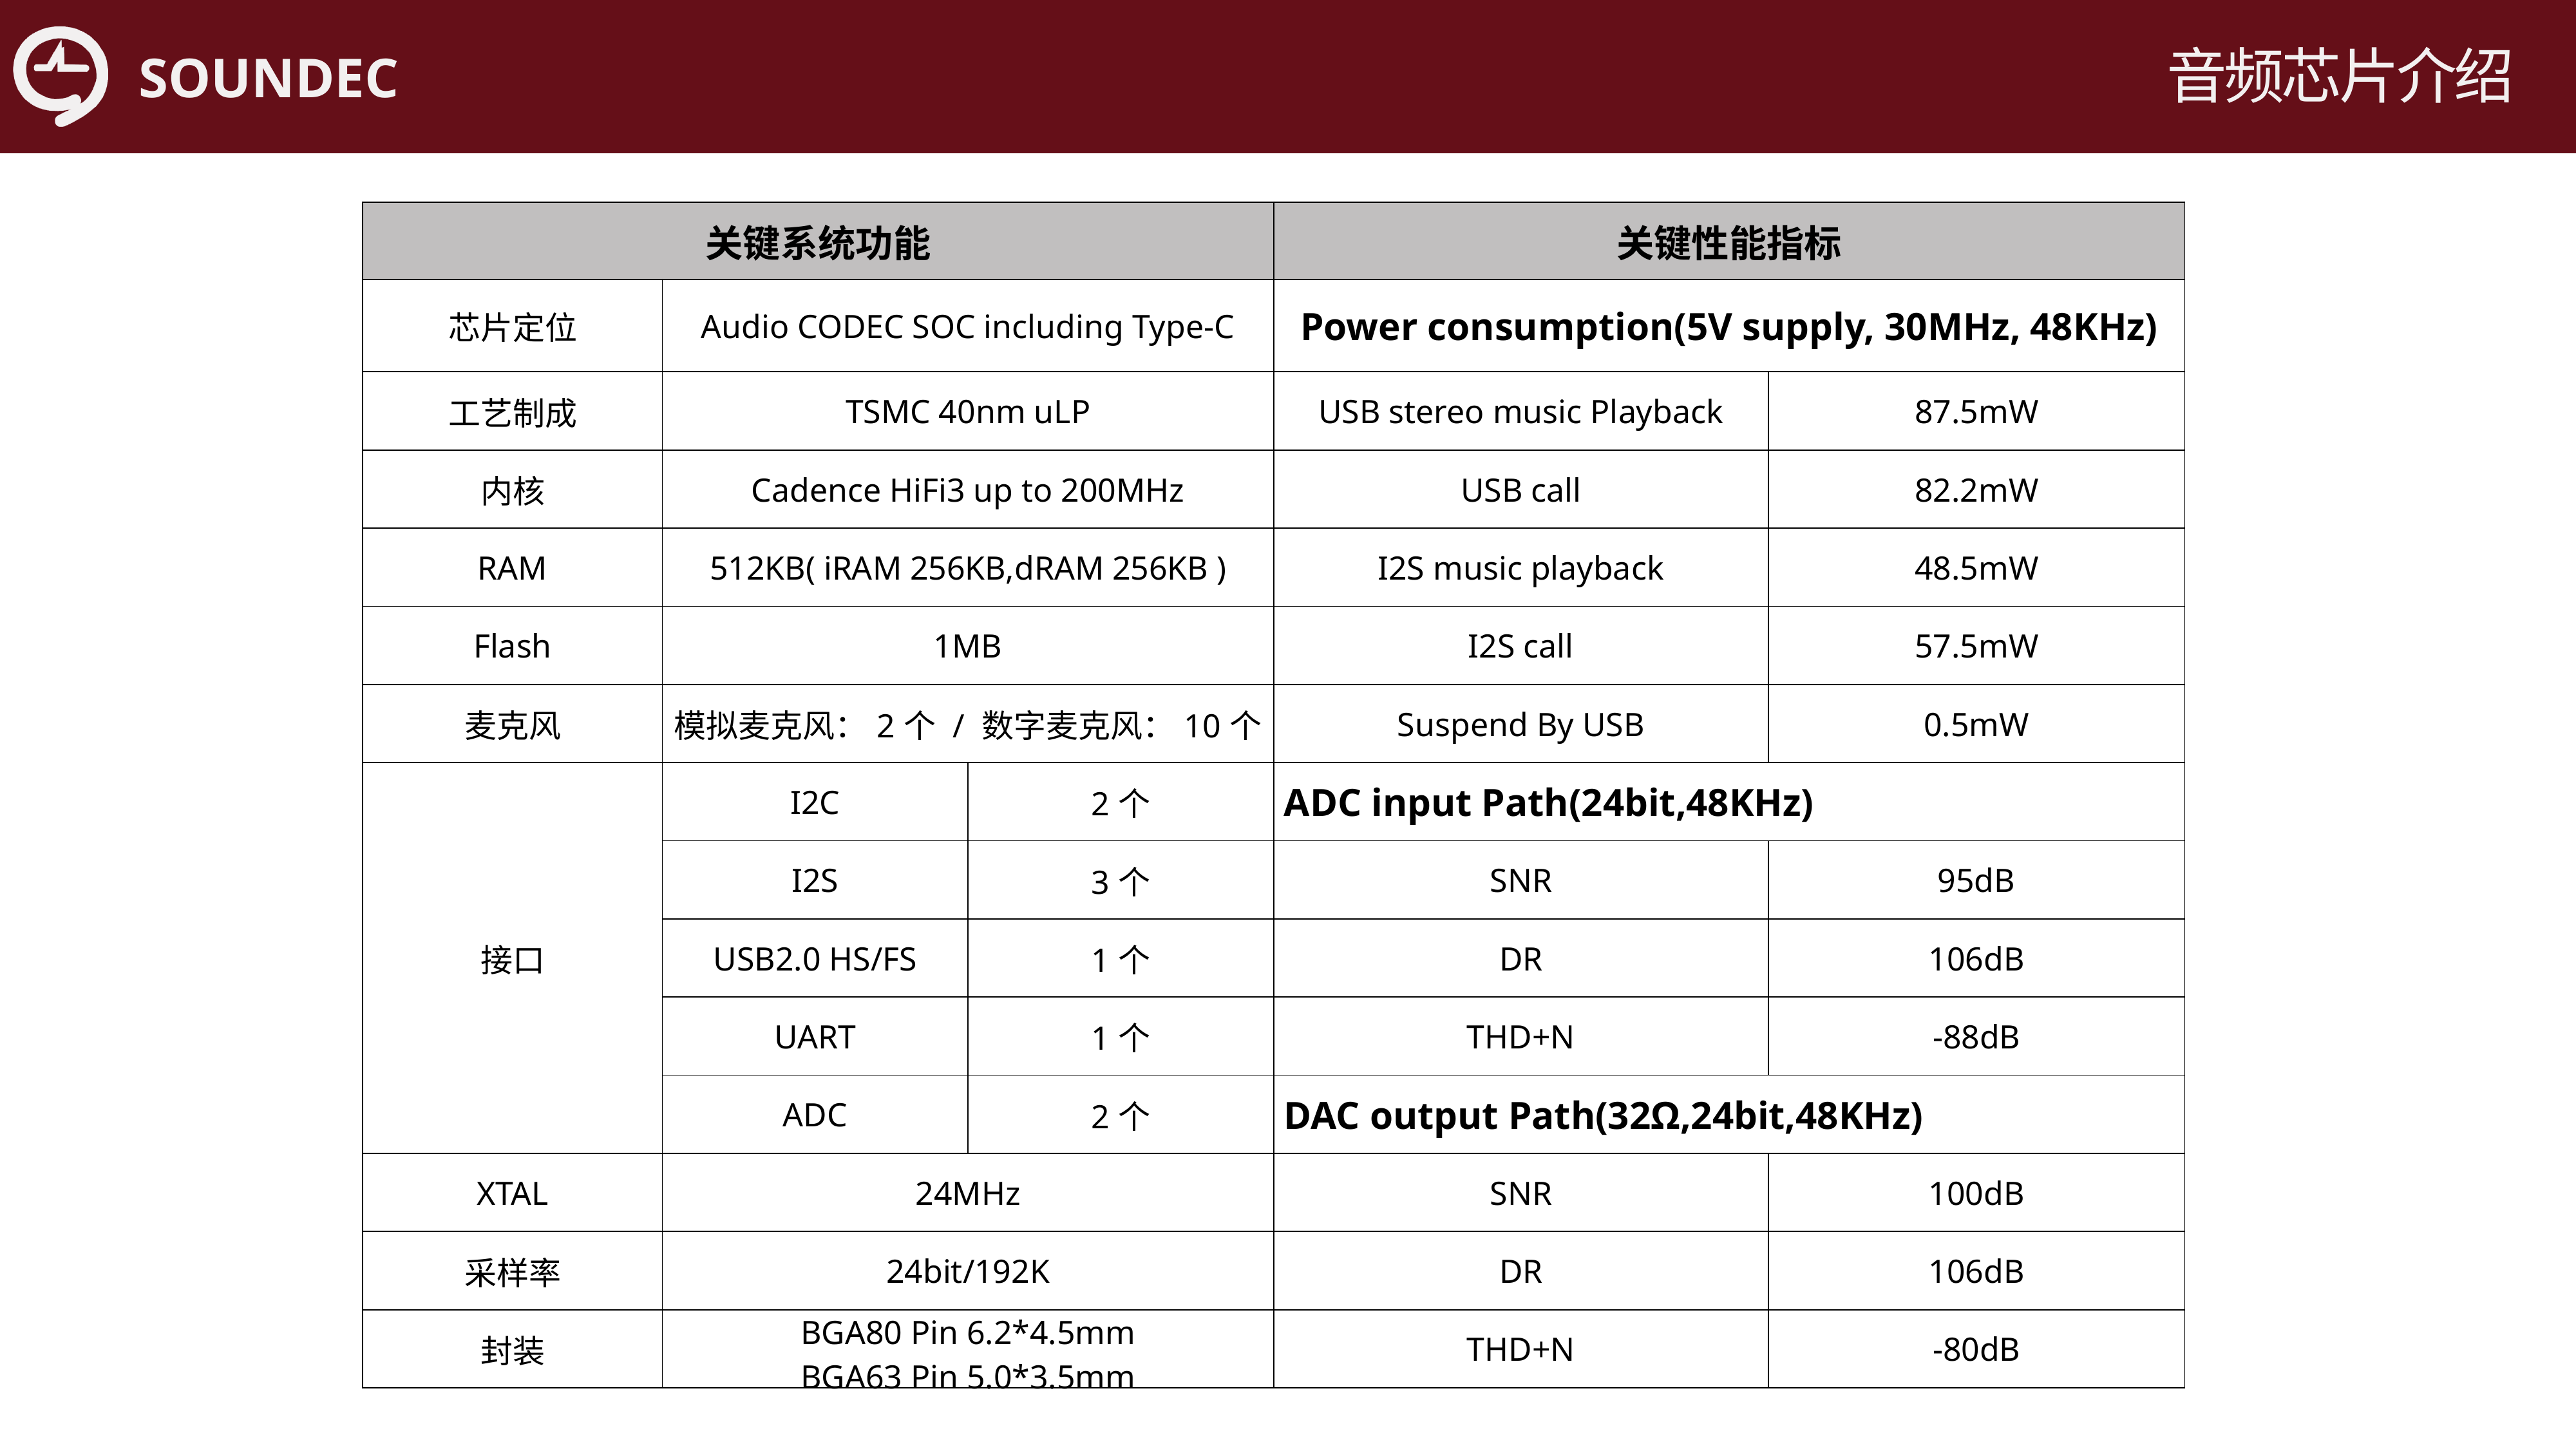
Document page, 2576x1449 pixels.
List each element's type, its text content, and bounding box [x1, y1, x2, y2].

table_cell ADC [663, 1075, 967, 1153]
table_cell BGA80 Pin 6.2*4.5mm BGA63 Pin 5.0*3.5mm [663, 1311, 1273, 1387]
table_cell I2S call [1274, 607, 1768, 684]
text_box 音频芯片介绍 [1862, 30, 2522, 118]
table_cell 芯片定位 [363, 280, 662, 371]
table_cell 麦克风 [363, 685, 662, 762]
table_cell 1MB [663, 607, 1273, 684]
table_cell I2C [663, 763, 967, 840]
table_cell 24MHz [663, 1154, 1273, 1231]
table_cell 2个 [969, 1075, 1273, 1153]
table_cell 采样率 [363, 1232, 662, 1309]
table_cell 1个 [969, 920, 1273, 996]
table_cell -80dB [1769, 1311, 2184, 1387]
table_cell TSMC 40nm uLP [663, 372, 1273, 450]
table_cell DAC output Path(32Ω,24bit,48KHz) [1274, 1075, 2184, 1153]
table_cell DR [1274, 920, 1768, 996]
table_cell 1个 [969, 998, 1273, 1075]
table_cell SNR [1274, 841, 1768, 918]
table_cell THD+N [1274, 1311, 1768, 1387]
table_cell I2S music playback [1274, 529, 1768, 606]
table_cell 106dB [1769, 920, 2184, 996]
table_header 关键系统功能 [363, 203, 1273, 279]
table_cell Power consumption(5V supply, 30MHz, 48KHz) [1274, 280, 2184, 371]
table_cell 内核 [363, 451, 662, 527]
table_cell 24bit/192K [663, 1232, 1273, 1309]
table_cell 封装 [363, 1311, 662, 1387]
table_cell USB stereo music Playback [1274, 372, 1768, 450]
table_cell 2个 [969, 763, 1273, 840]
table_cell 48.5mW [1769, 529, 2184, 606]
table_cell 82.2mW [1769, 451, 2184, 527]
table_cell -88dB [1769, 998, 2184, 1075]
table_cell 工艺制成 [363, 372, 662, 450]
table_cell USB2.0 HS/FS [663, 920, 967, 996]
table_cell ADC input Path(24bit,48KHz) [1274, 763, 2184, 840]
table_cell Suspend By USB [1274, 685, 1768, 762]
table_cell 3个 [969, 841, 1273, 918]
table_header 关键性能指标 [1274, 203, 2184, 279]
table_cell 100dB [1769, 1154, 2184, 1231]
table_cell RAM [363, 529, 662, 606]
table_cell 模拟麦克风：2个 / 数字麦克风：10个 [663, 685, 1273, 762]
table_cell 512KB( iRAM 256KB,dRAM 256KB ) [663, 529, 1273, 606]
table_cell 95dB [1769, 841, 2184, 918]
table_cell I2S [663, 841, 967, 918]
table_cell 接口 [363, 763, 662, 1153]
table_cell SNR [1274, 1154, 1768, 1231]
picture [5, 22, 116, 129]
table_cell XTAL [363, 1154, 662, 1231]
table_cell Audio CODEC SOC including Type-C [663, 280, 1273, 371]
table_cell THD+N [1274, 998, 1768, 1075]
table_cell USB call [1274, 451, 1768, 527]
table_cell 57.5mW [1769, 607, 2184, 684]
table_cell 0.5mW [1769, 685, 2184, 762]
table_cell 106dB [1769, 1232, 2184, 1309]
table_cell UART [663, 998, 967, 1075]
table_cell Flash [363, 607, 662, 684]
table_cell Cadence HiFi3 up to 200MHz [663, 451, 1273, 527]
table_cell DR [1274, 1232, 1768, 1309]
table_cell 87.5mW [1769, 372, 2184, 450]
